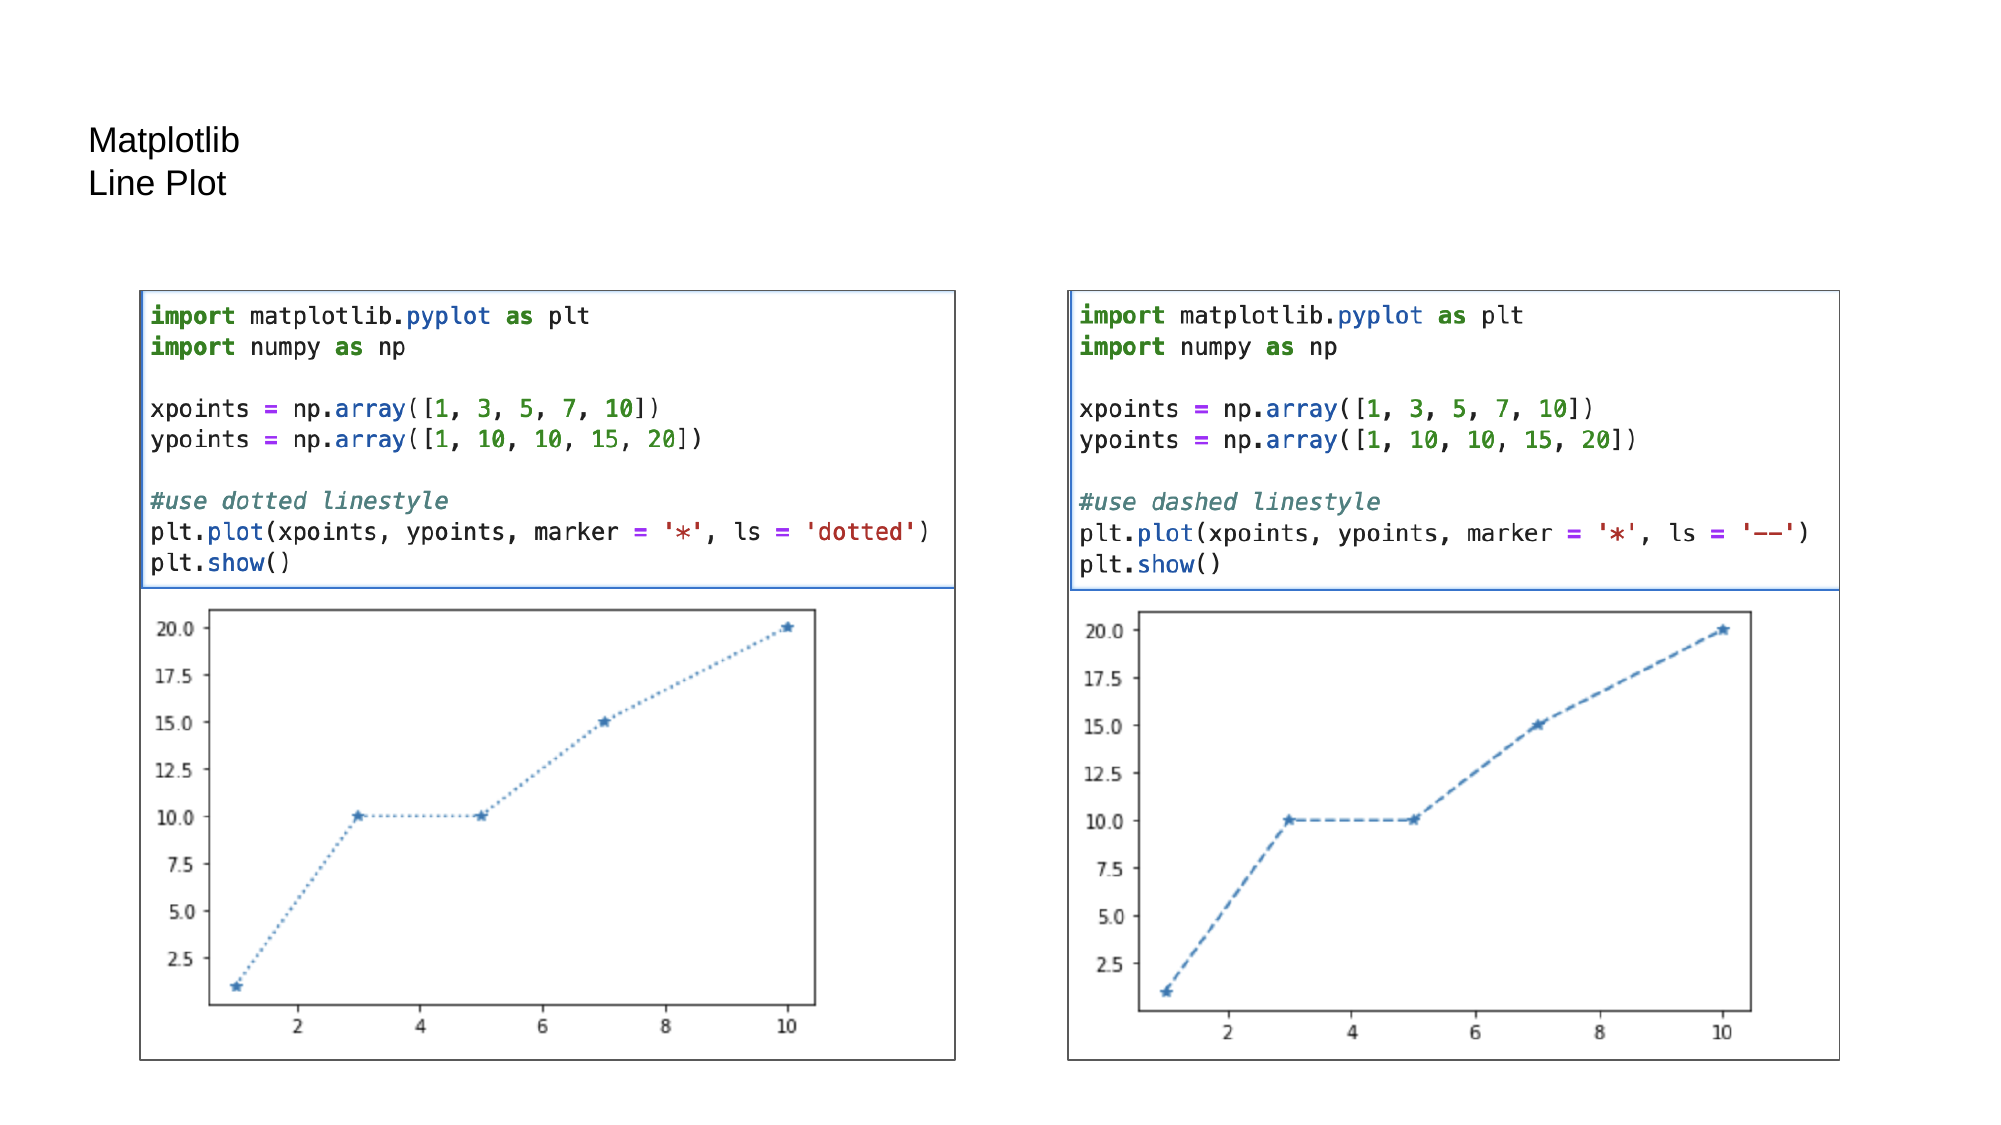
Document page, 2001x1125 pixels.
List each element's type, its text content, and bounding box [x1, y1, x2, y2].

picture [1068, 291, 1840, 1060]
title Matplotlib Line Plot [68, 97, 1932, 223]
picture [140, 291, 955, 1060]
